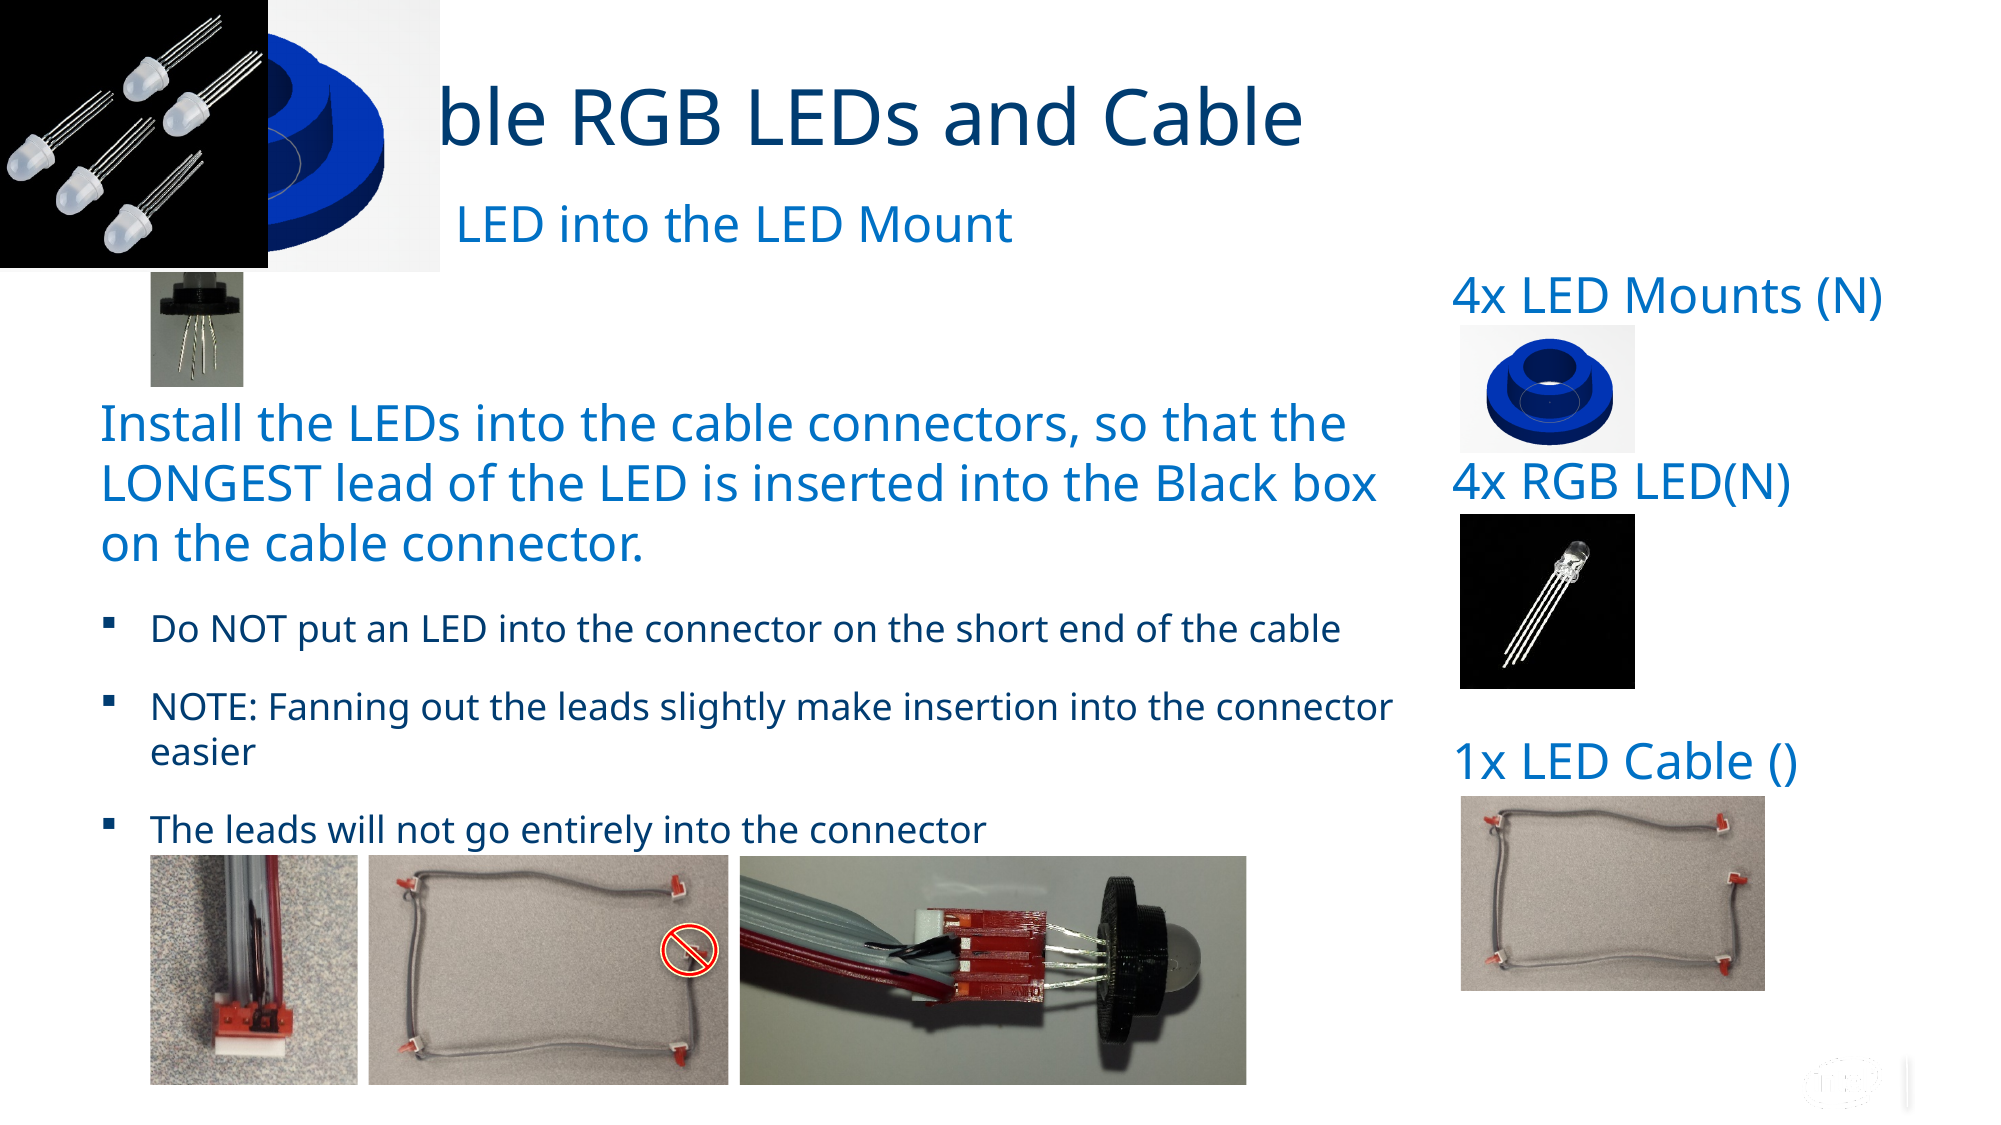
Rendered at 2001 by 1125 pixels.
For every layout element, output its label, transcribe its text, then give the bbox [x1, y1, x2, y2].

list 4x LED Mounts (N) 4x RGB LED(N) 1x LED Cable () [1452, 263, 1900, 1013]
picture [1460, 514, 1636, 690]
picture [0, 0, 440, 387]
slide_number 13 [1503, 1055, 1970, 1116]
picture [139, 855, 368, 1085]
picture [1460, 796, 1766, 991]
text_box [368, 855, 729, 1085]
list Insert the RGB LED into the LED Mount Install the LEDs into the cable connectors, so that the LONGEST lead of the LED is inserted into the Black box on the cable connector. Do NOT put an LED into the connector on the short end of the cable NOTE: Fanning out the leads slightly make insertion into the connector easier The leads will not go entirely into the connector [100, 192, 1442, 1063]
title Addressable RGB LEDs and Cable [440, 67, 1900, 258]
picture [740, 716, 1247, 1125]
picture [1460, 324, 1636, 453]
